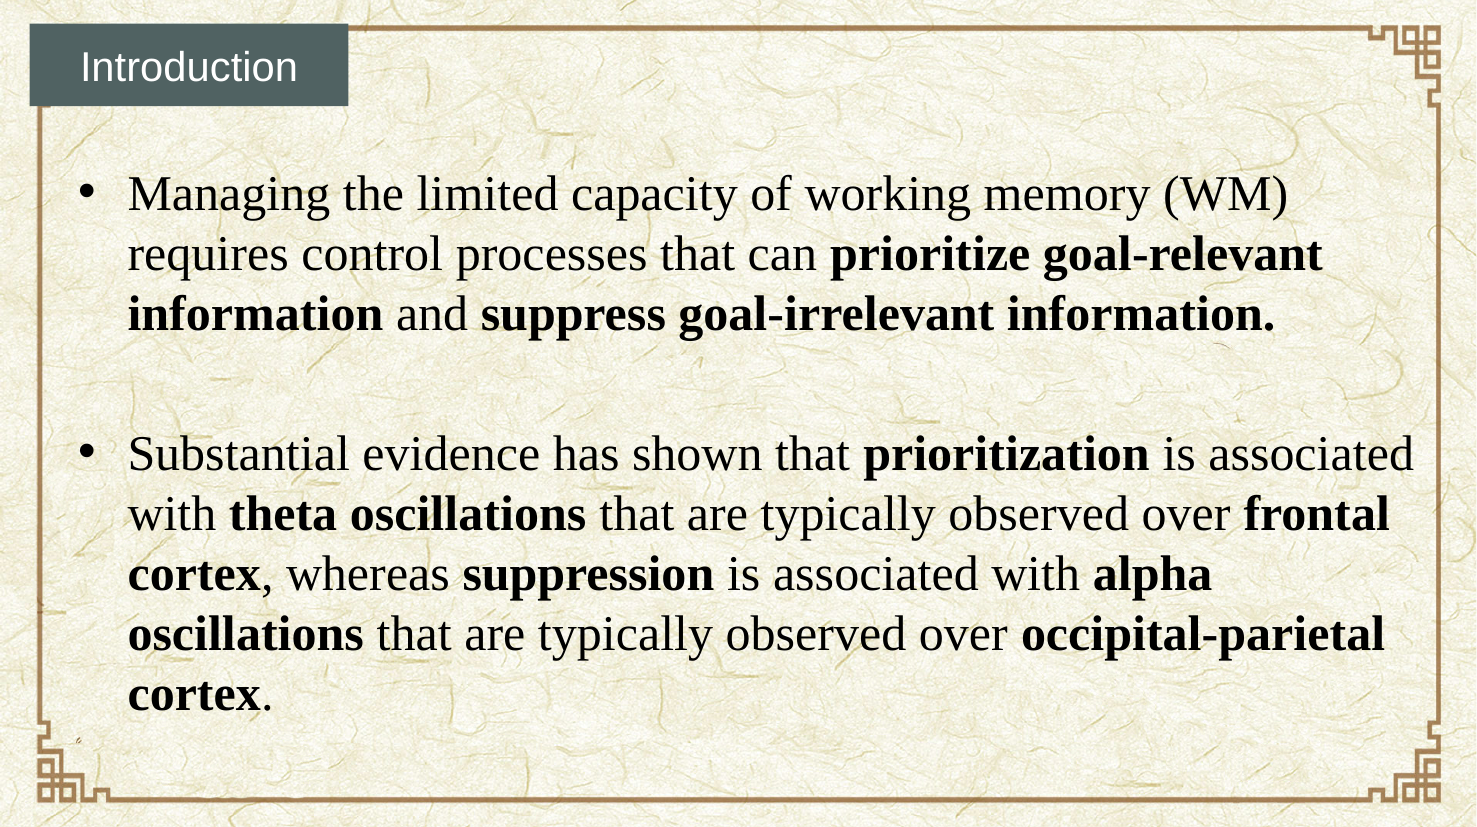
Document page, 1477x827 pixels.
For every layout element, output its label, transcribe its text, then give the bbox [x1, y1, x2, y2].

text_box Introduction [27, 21, 351, 108]
picture [0, 0, 1477, 827]
list Managing the limited capacity of working memory (WM) requires control processes that can prioritize goal-relevant information and suppress goal-irrelevant information. Substantial evidence has shown that prioritization is associated with theta oscillations that are typically observed over frontal cortex, whereas suppression is associated with alpha oscillations that are typically observed over occipital-parietal cortex. [64, 153, 1436, 745]
